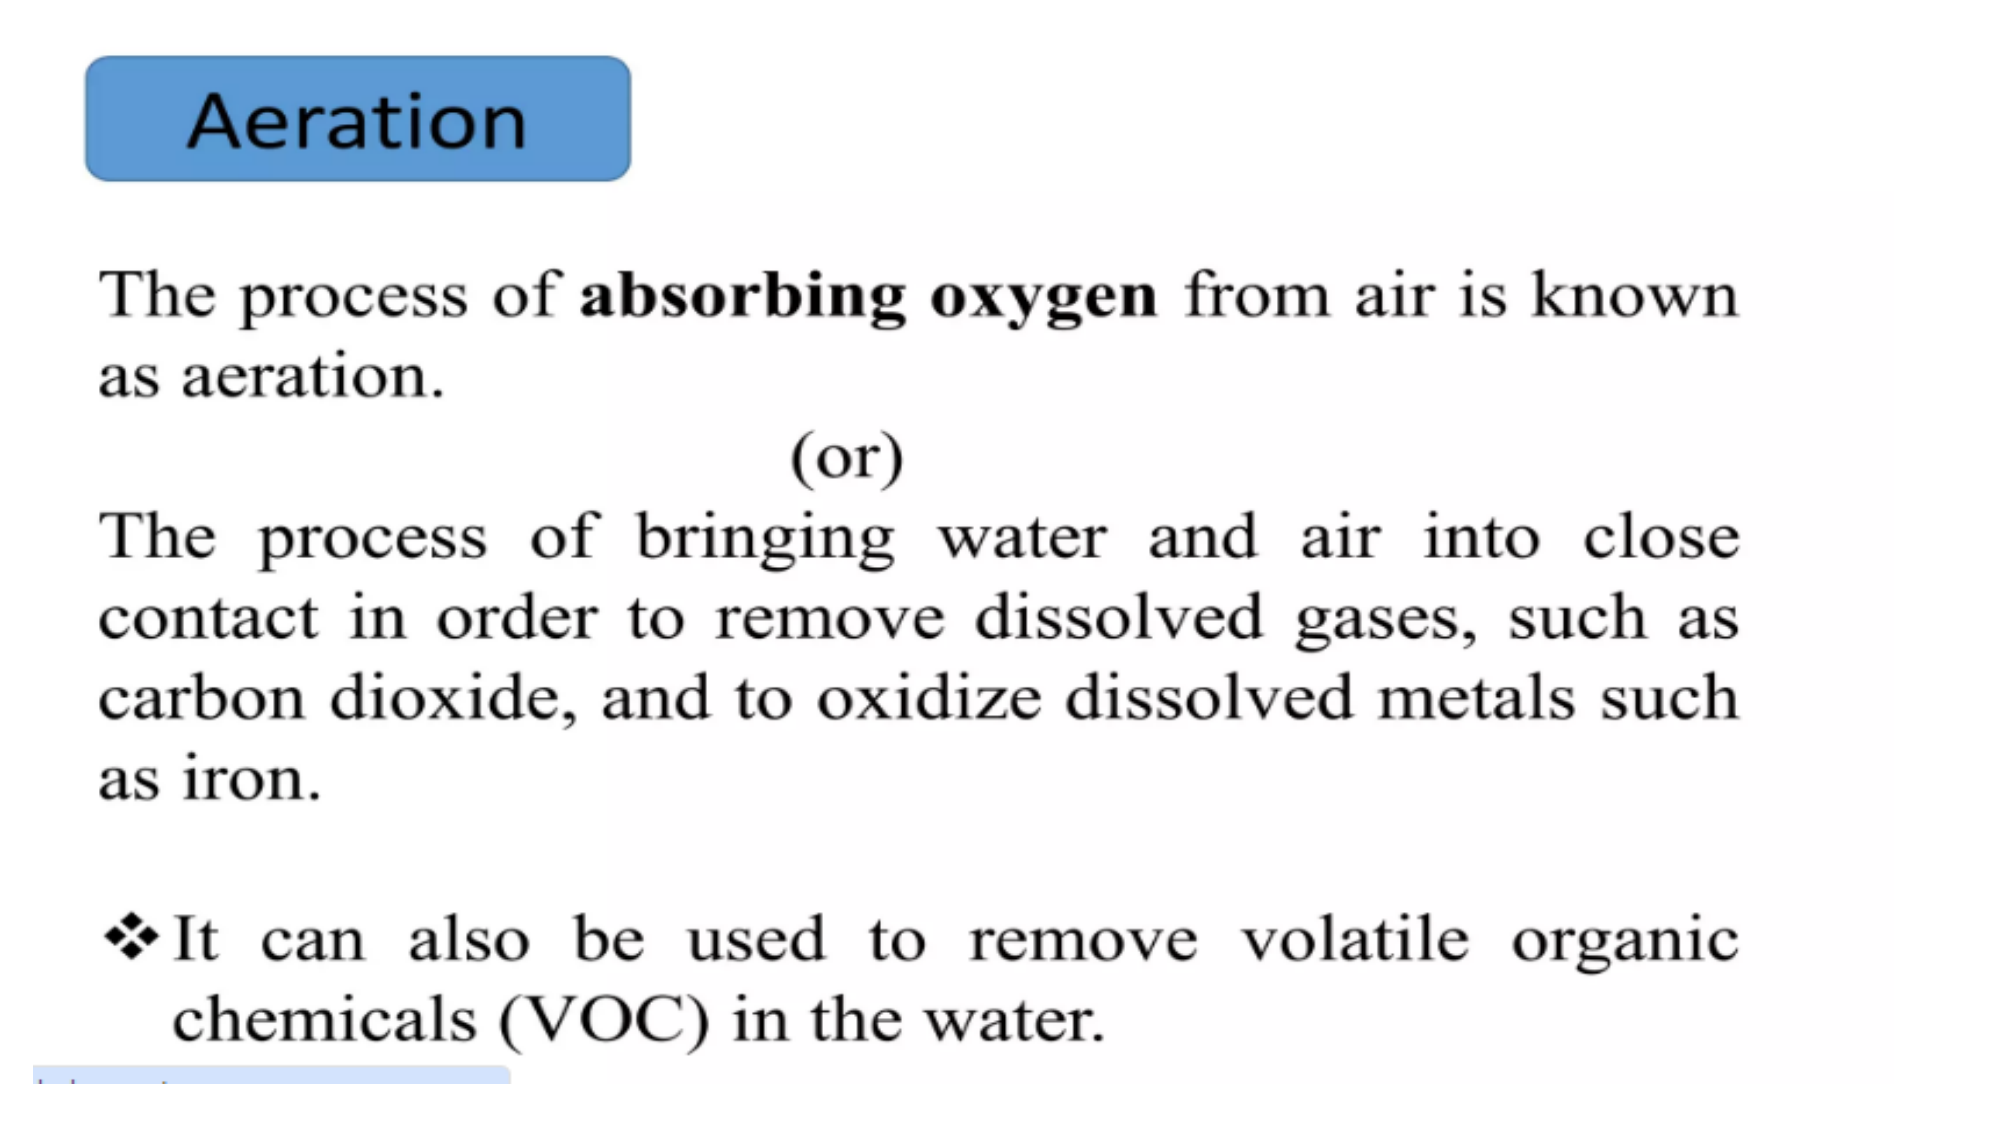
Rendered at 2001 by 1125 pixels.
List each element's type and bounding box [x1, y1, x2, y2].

list [33, 46, 1894, 1084]
